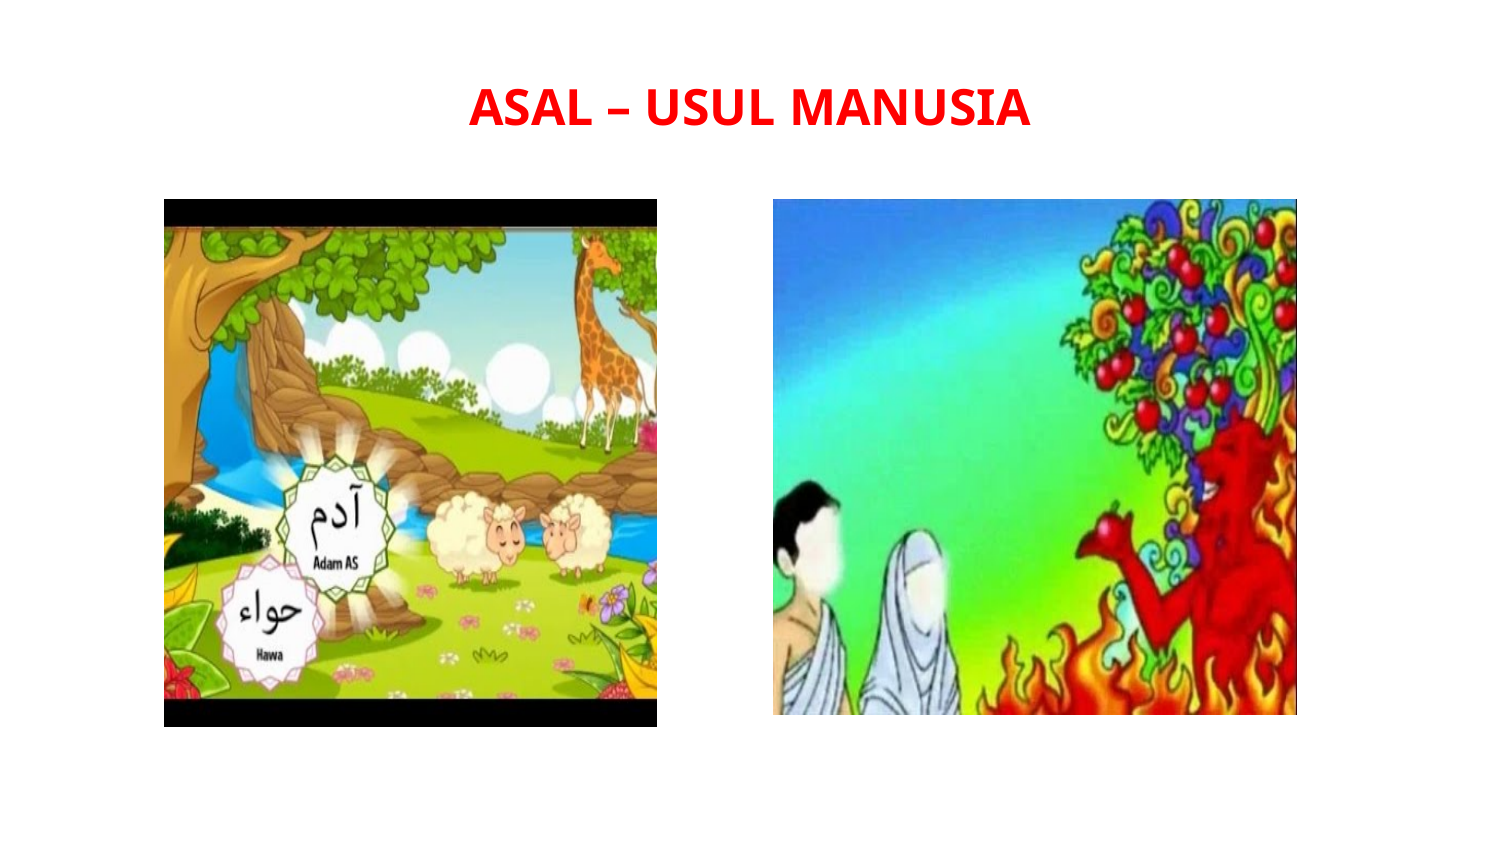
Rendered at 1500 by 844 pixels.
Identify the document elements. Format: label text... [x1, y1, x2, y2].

picture [773, 198, 1297, 716]
title ASAL – USUL MANUSIA [75, 65, 1425, 150]
picture [163, 198, 657, 727]
